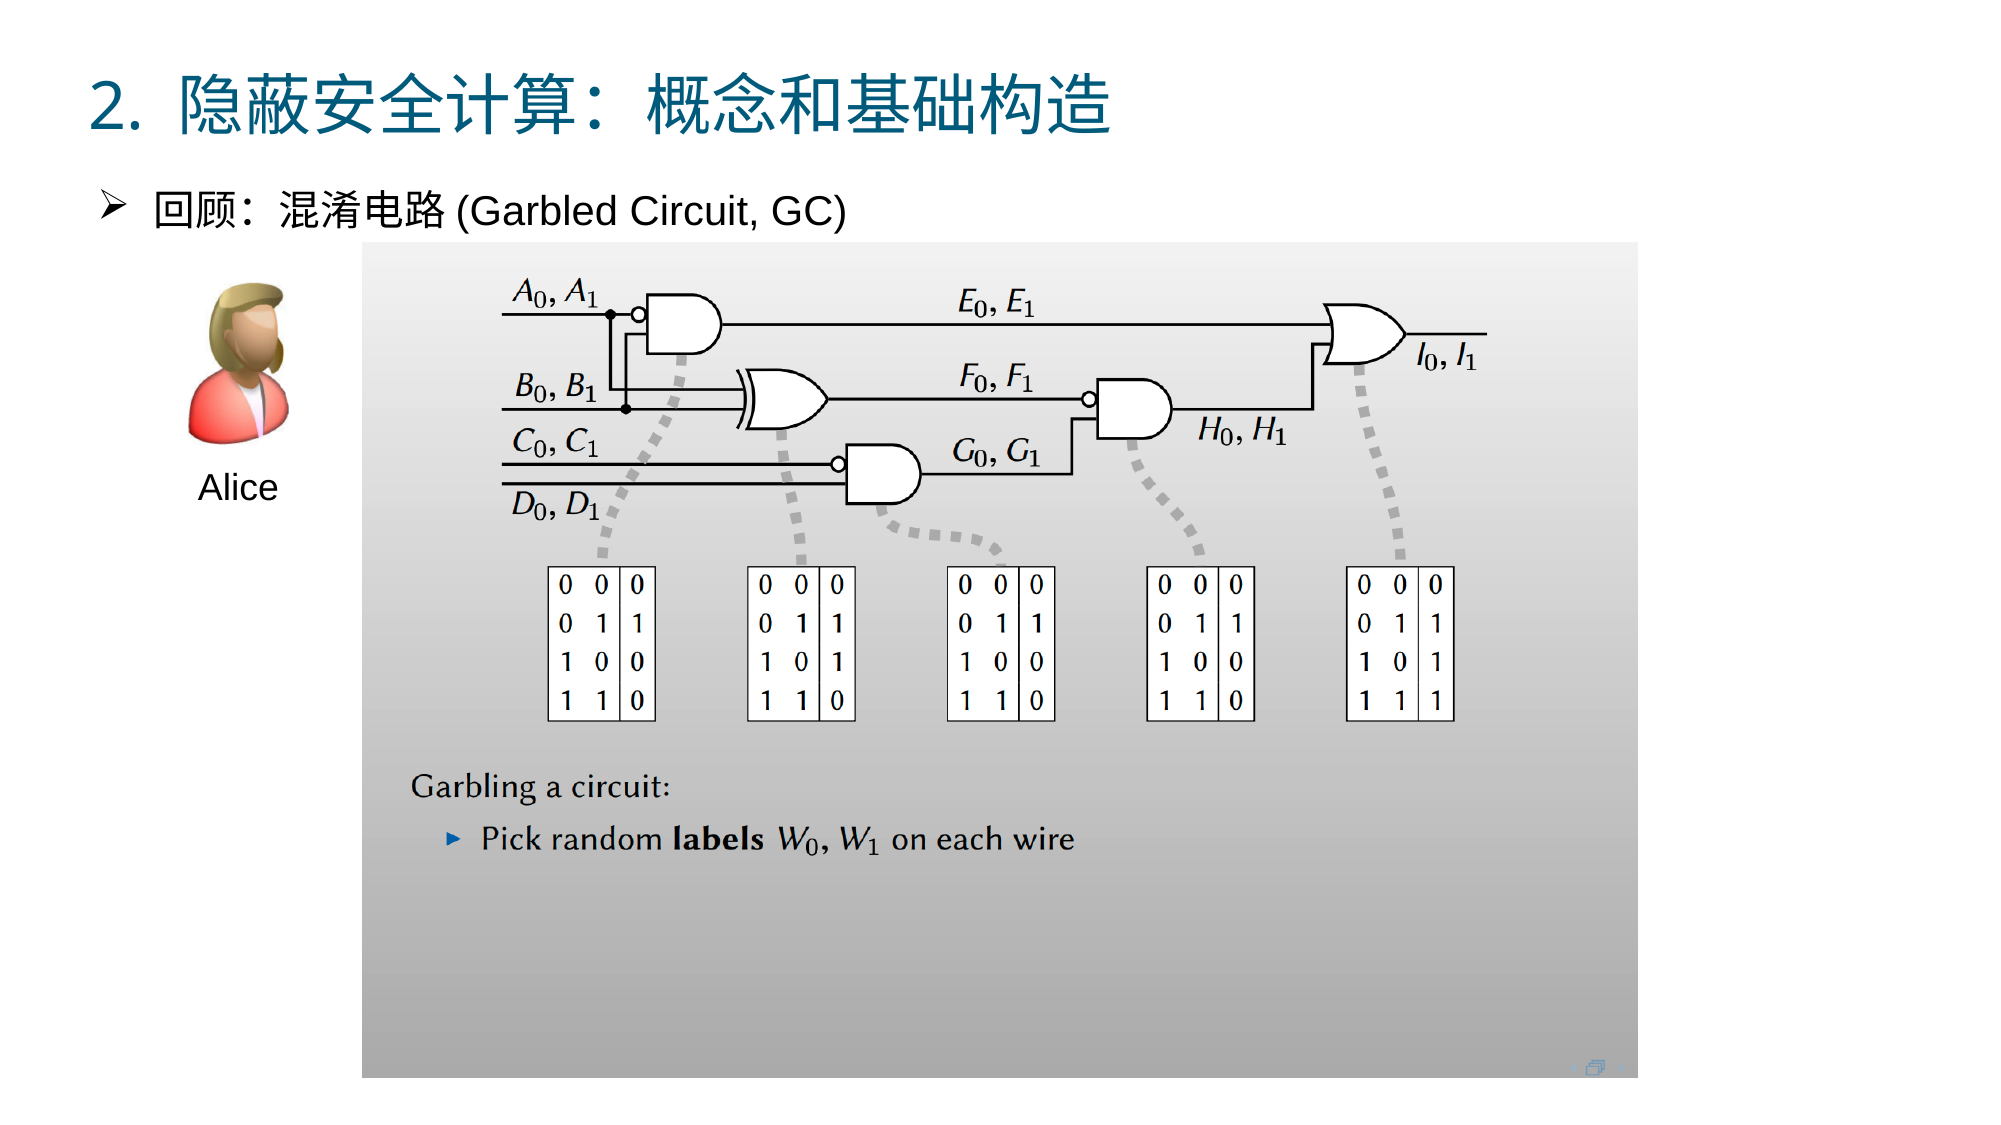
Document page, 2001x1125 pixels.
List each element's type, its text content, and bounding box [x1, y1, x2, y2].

text_box Alice [180, 456, 297, 515]
text_box 2. 隐蔽安全计算：概念和基础构造 [73, 55, 1128, 150]
picture [362, 242, 1638, 1078]
picture [180, 268, 297, 456]
text_box 回顾：混淆电路(Garbled Circuit, GC) [82, 176, 864, 242]
